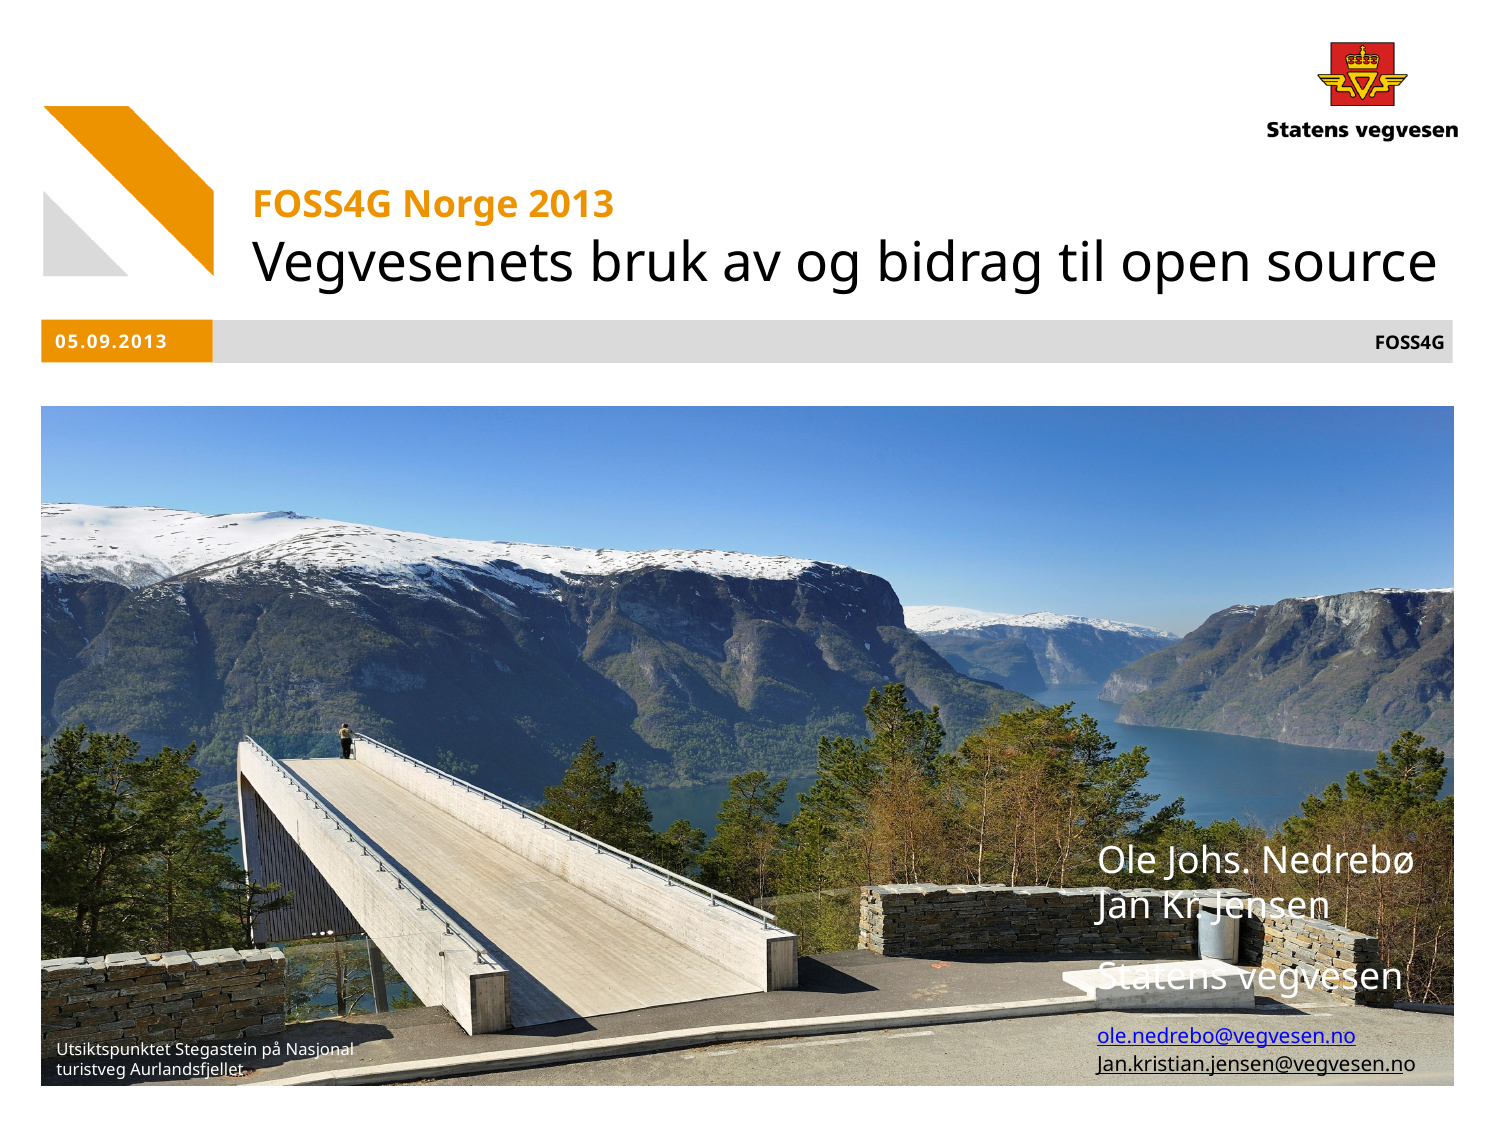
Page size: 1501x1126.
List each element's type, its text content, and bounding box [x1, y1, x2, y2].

picture [41, 406, 1454, 1086]
title Vegvesenets bruk av og bidrag til open source [252, 226, 1445, 309]
picture [0, 0, 223, 296]
picture [1252, 0, 1501, 144]
subtitle FOSS4G Norge 2013 [252, 180, 1216, 236]
footer FOSS4G [255, 330, 1445, 359]
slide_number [55, 329, 208, 358]
